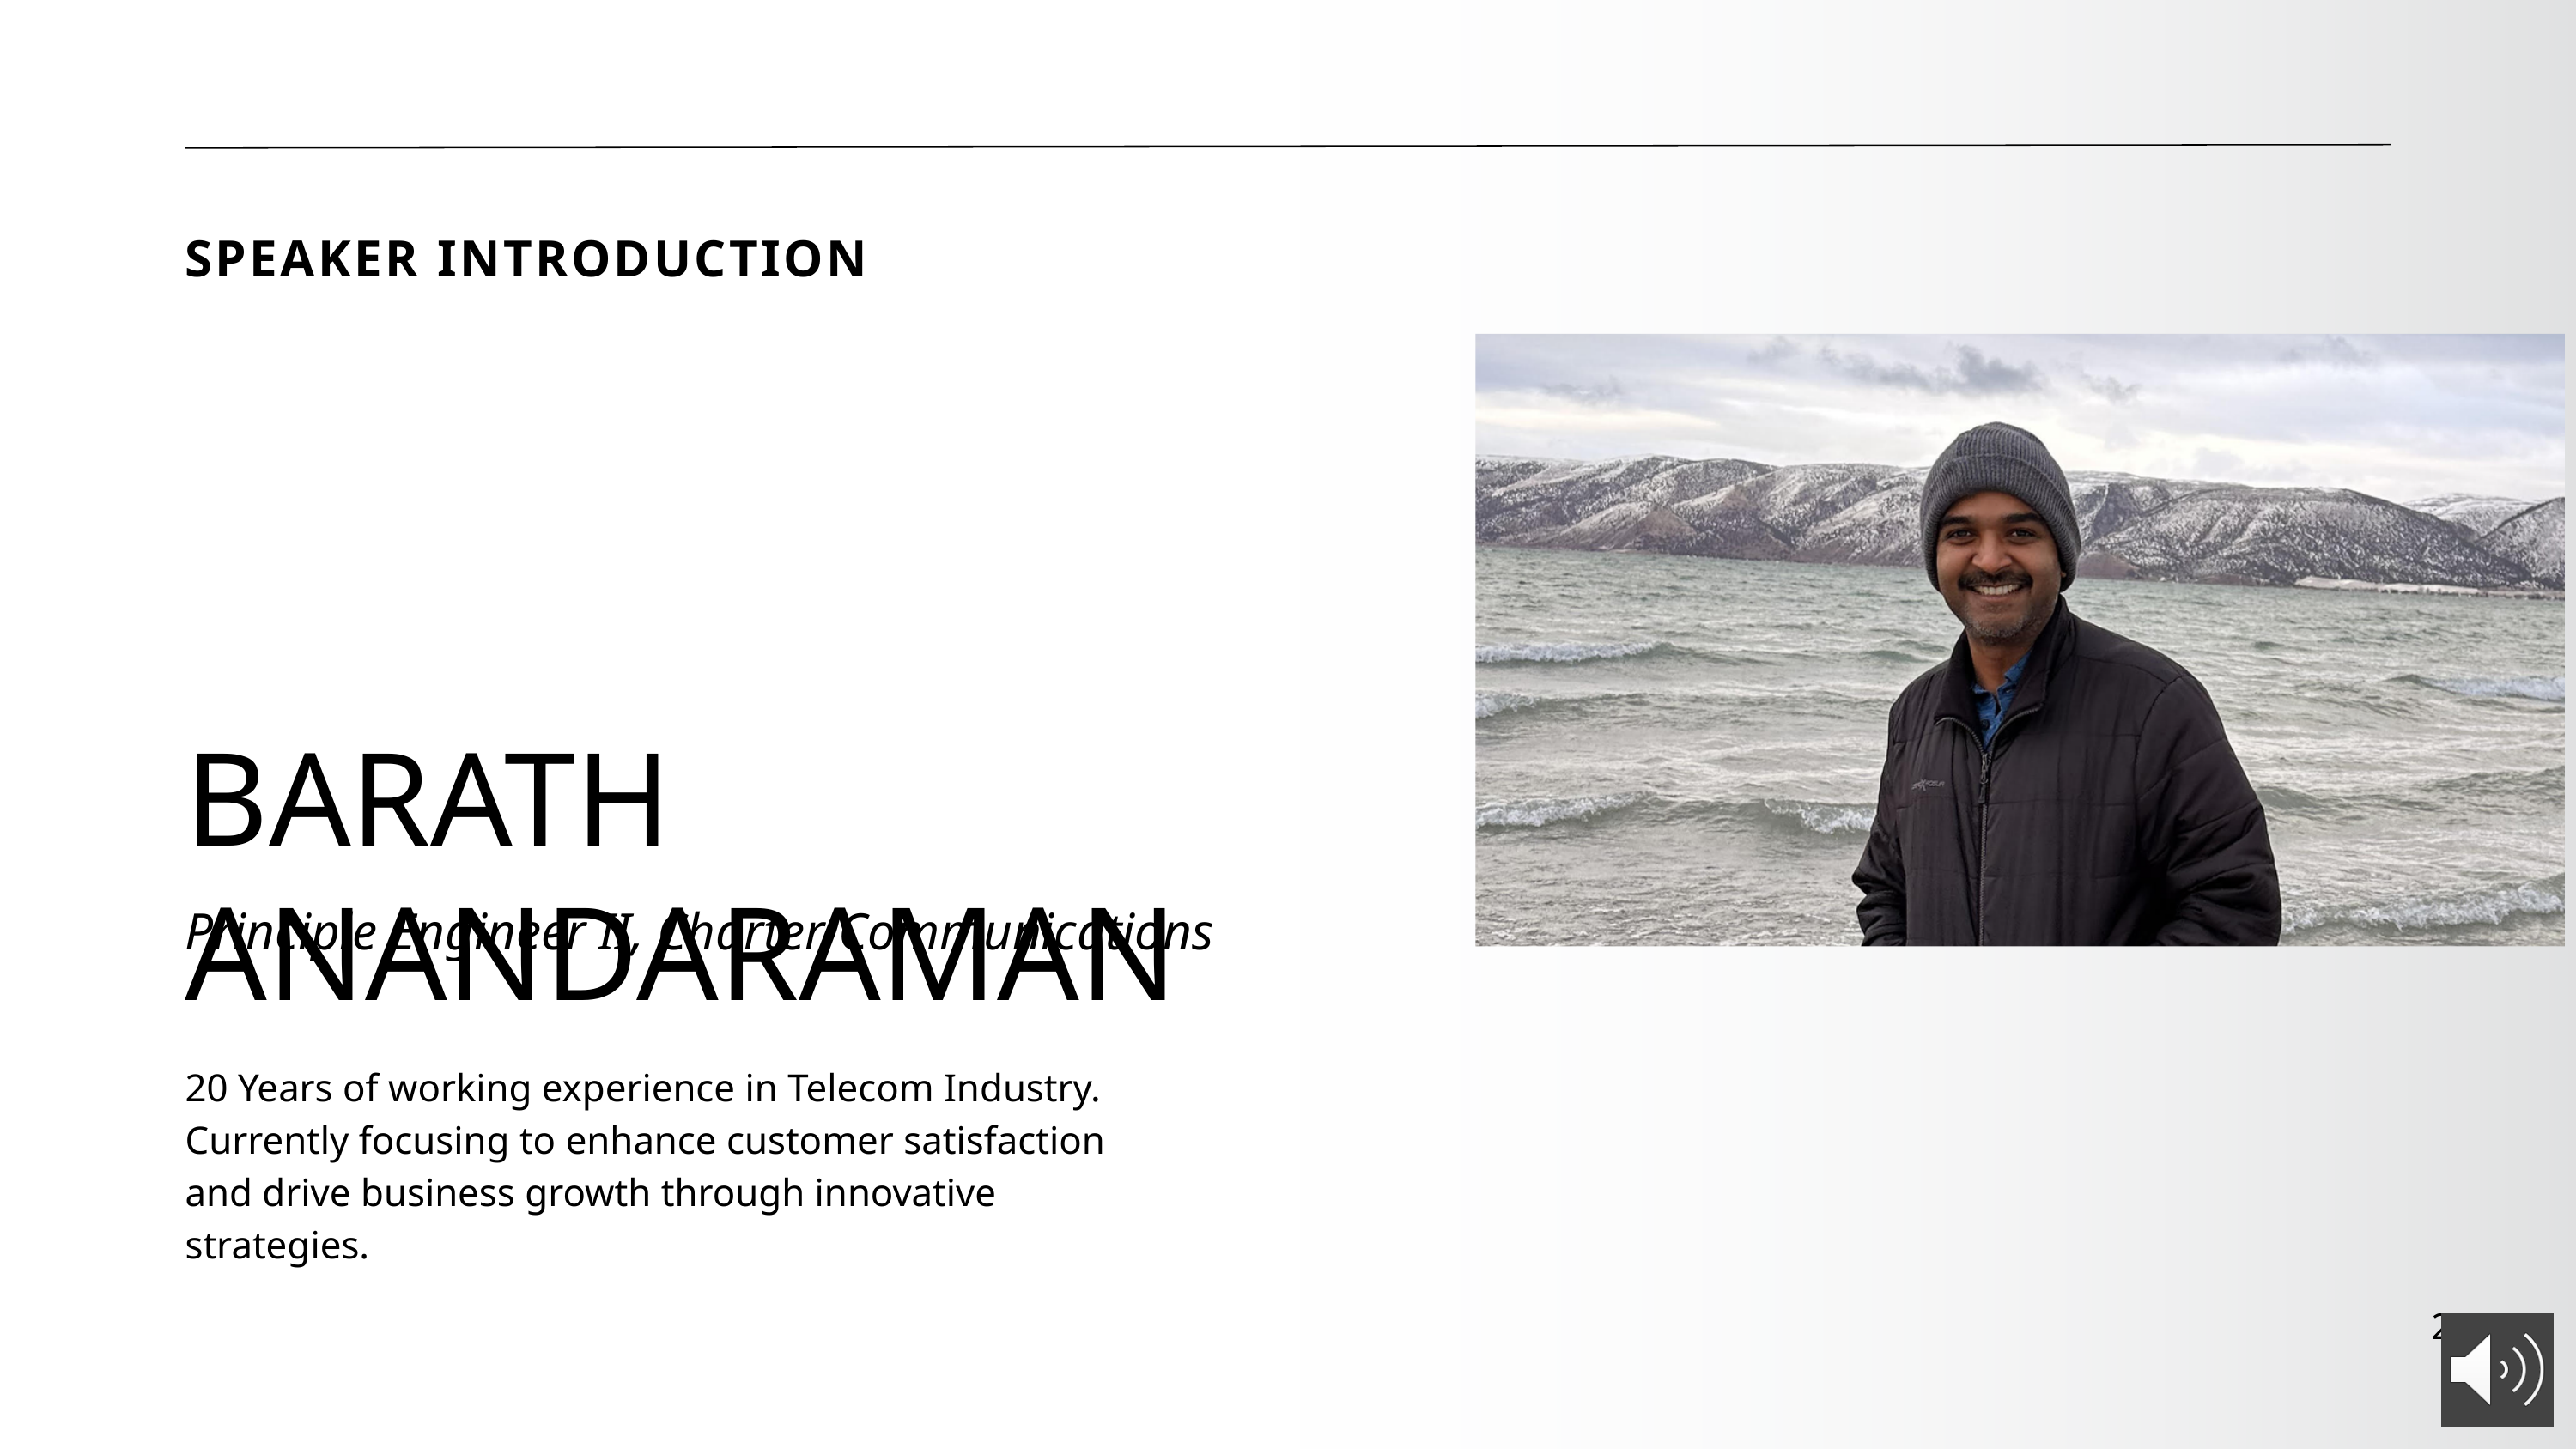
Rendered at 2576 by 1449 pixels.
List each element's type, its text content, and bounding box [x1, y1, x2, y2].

text_box 20 Years of working experience in Telecom Industry. Currently focusing to enhance customer satisfaction and drive business growth through innovative strategies. [185, 1056, 1176, 1267]
text_box SPEAKER INTRODUCTION [185, 227, 1285, 287]
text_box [1289, 0, 2576, 1449]
text_box BARATH ANANDARAMAN [185, 717, 1285, 889]
text_box BARATH ANANDARAMAN [185, 961, 1285, 1027]
picture [2439, 1312, 2555, 1428]
text_box Principle Engineer II, Charter Communications [185, 889, 1285, 961]
